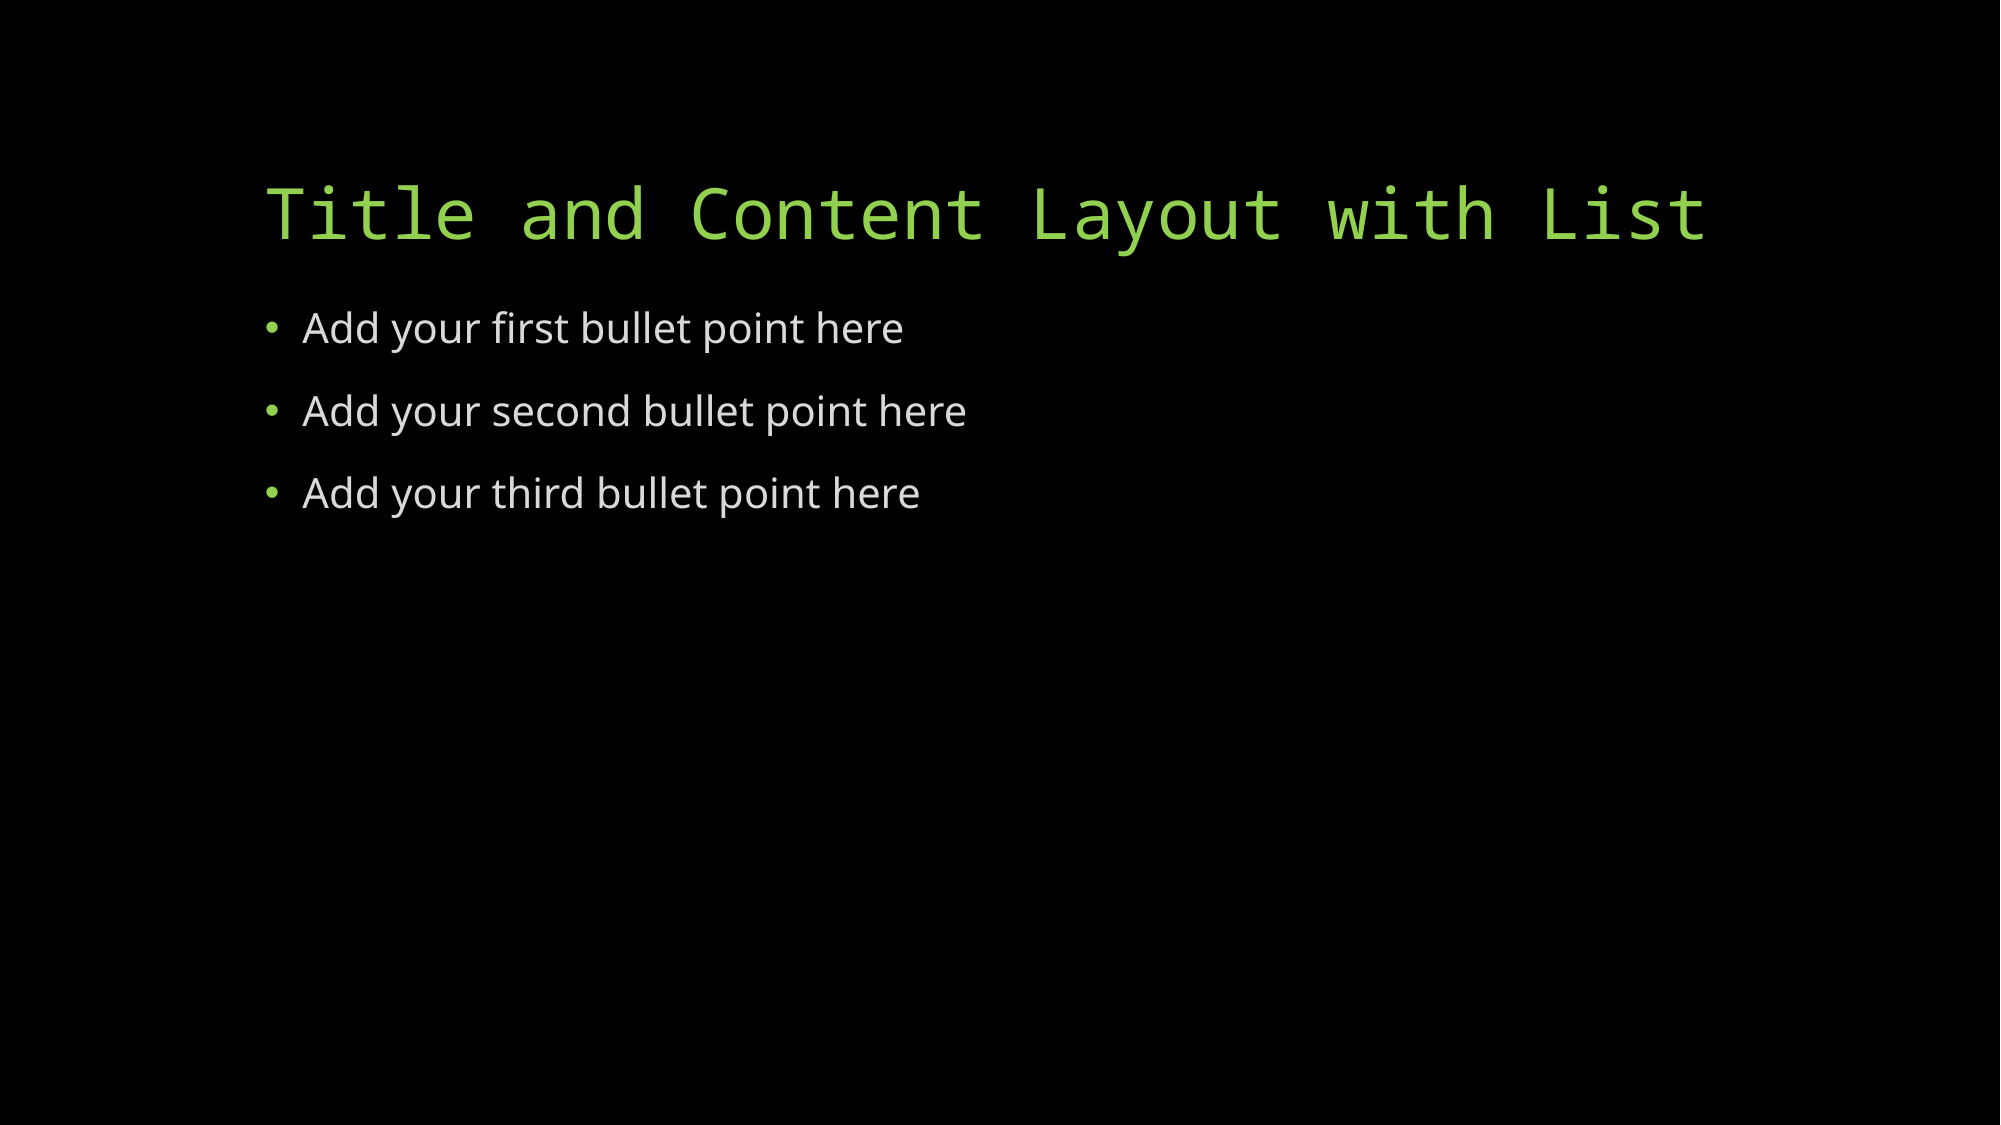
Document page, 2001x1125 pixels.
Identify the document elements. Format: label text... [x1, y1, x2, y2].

title Title and Content Layout with List [249, 75, 1750, 263]
list Add your first bullet point here Add your second bullet point here Add your third bullet point here [249, 299, 1750, 1000]
